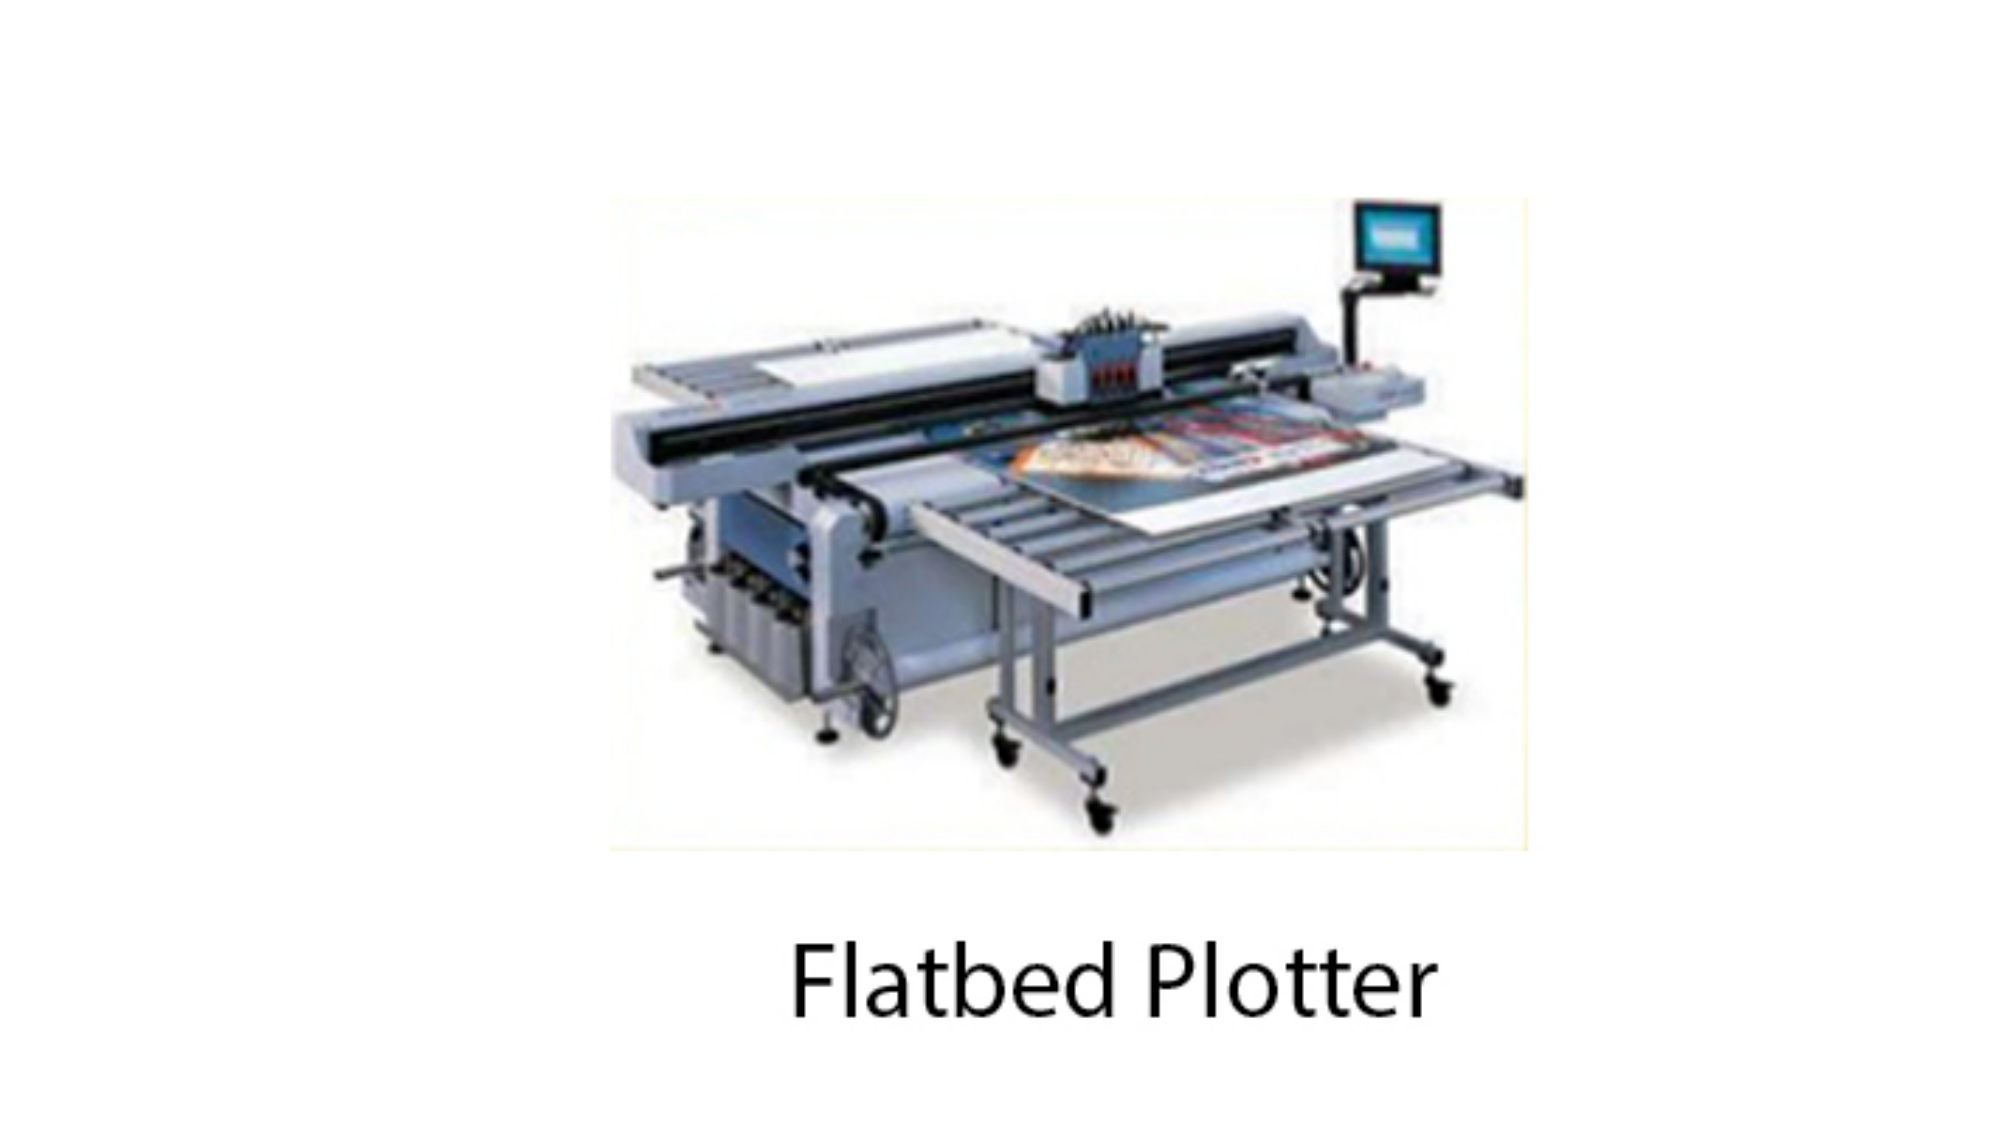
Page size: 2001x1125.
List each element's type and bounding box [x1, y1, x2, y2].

picture [305, 41, 1875, 1125]
